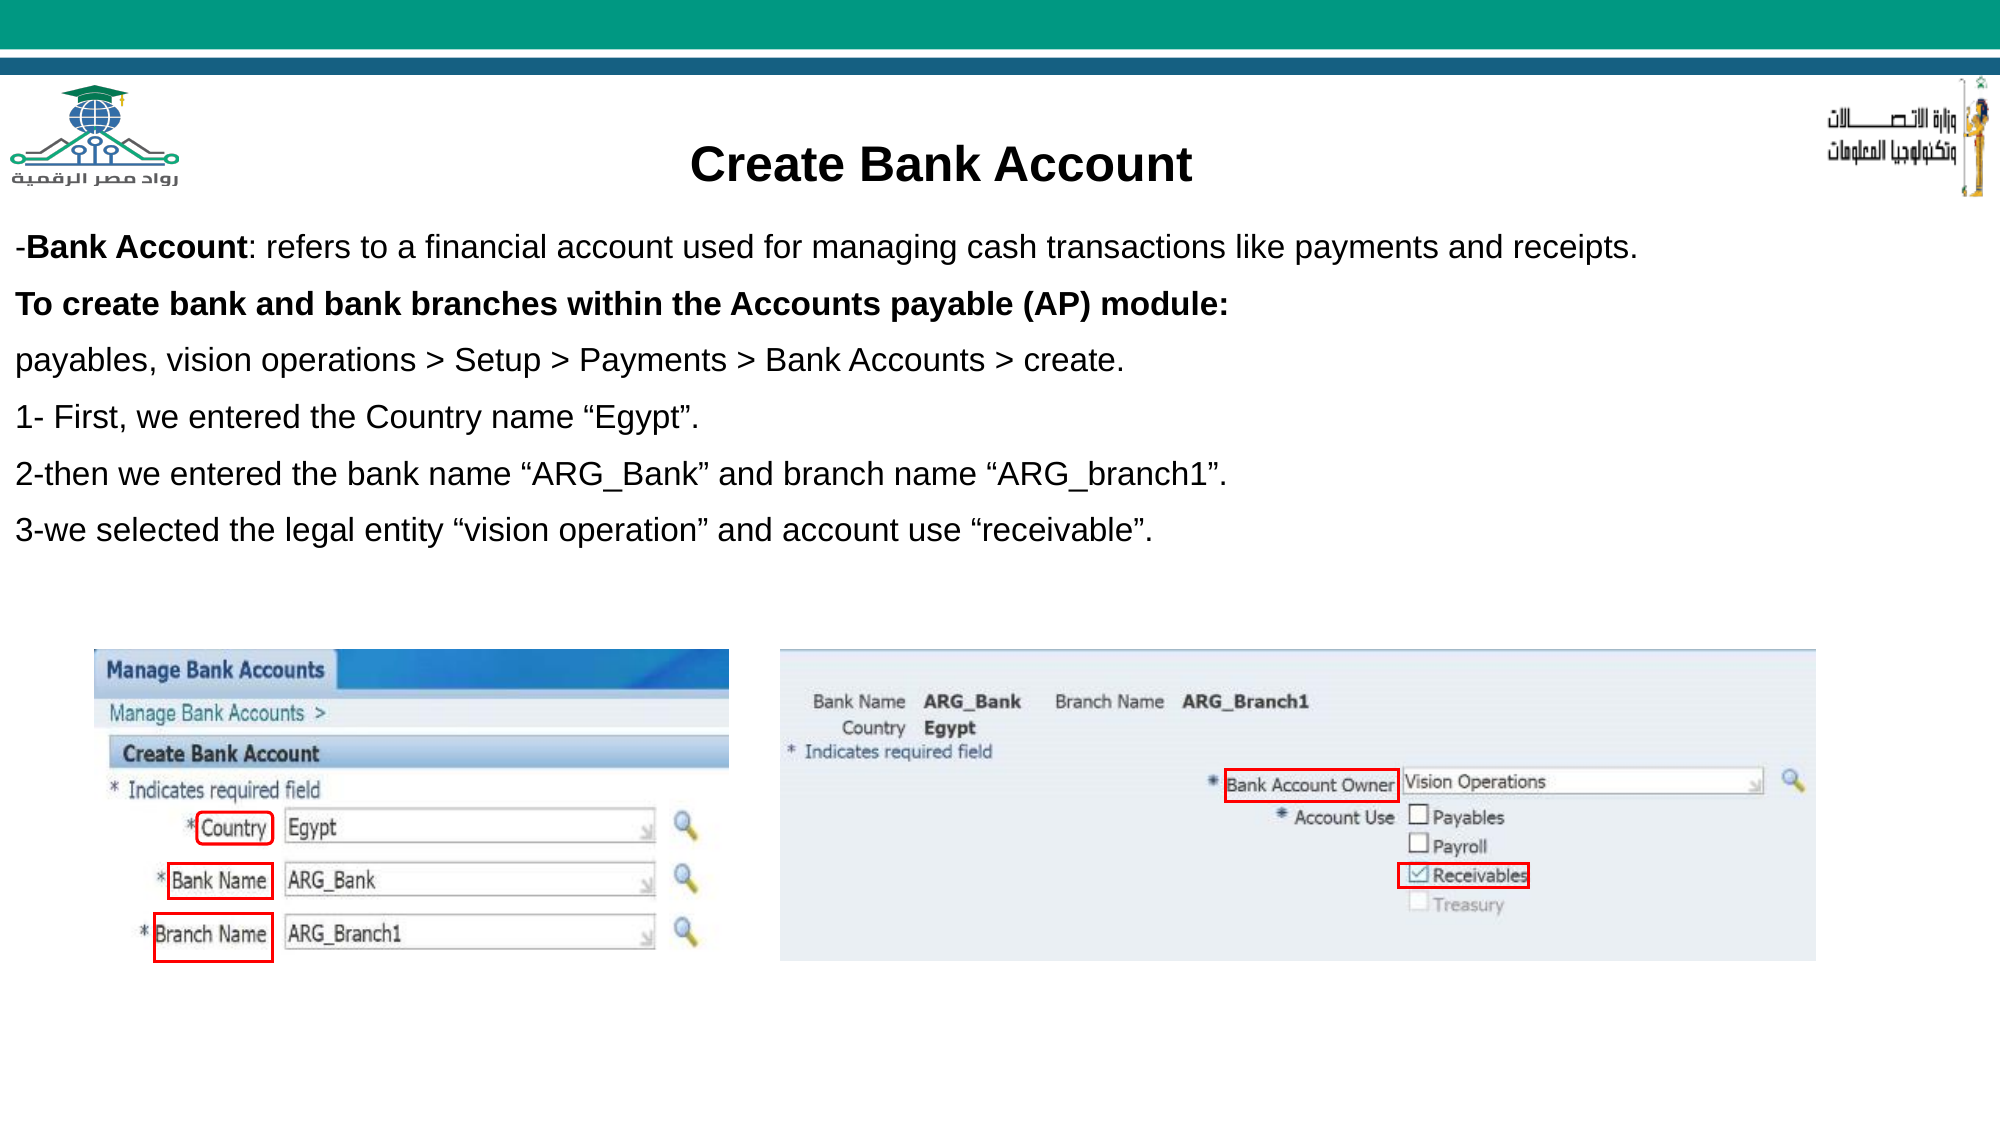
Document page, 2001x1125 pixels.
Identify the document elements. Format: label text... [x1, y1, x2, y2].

title Create Bank Account [674, 77, 1320, 200]
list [10, 84, 180, 187]
text_box [0, 0, 2000, 51]
text_box [0, 56, 2000, 77]
picture [780, 649, 1817, 963]
list -Bank Account: refers to a financial account used for managing cash transactions like payments and receipts. To create bank and bank branches within the Accounts payable (AP) module: payables, vision operations > Setup > Payments > Bank Accounts > create. 1- First, we entered the Country name “Egypt”. 2-then we entered the bank name “ARG_Bank” and branch name “ARG_branch1”. 3-we selected the legal entity “vision operation” and account use “receivable”. [0, 222, 2000, 1125]
picture [1815, 57, 2000, 215]
picture [94, 649, 729, 986]
